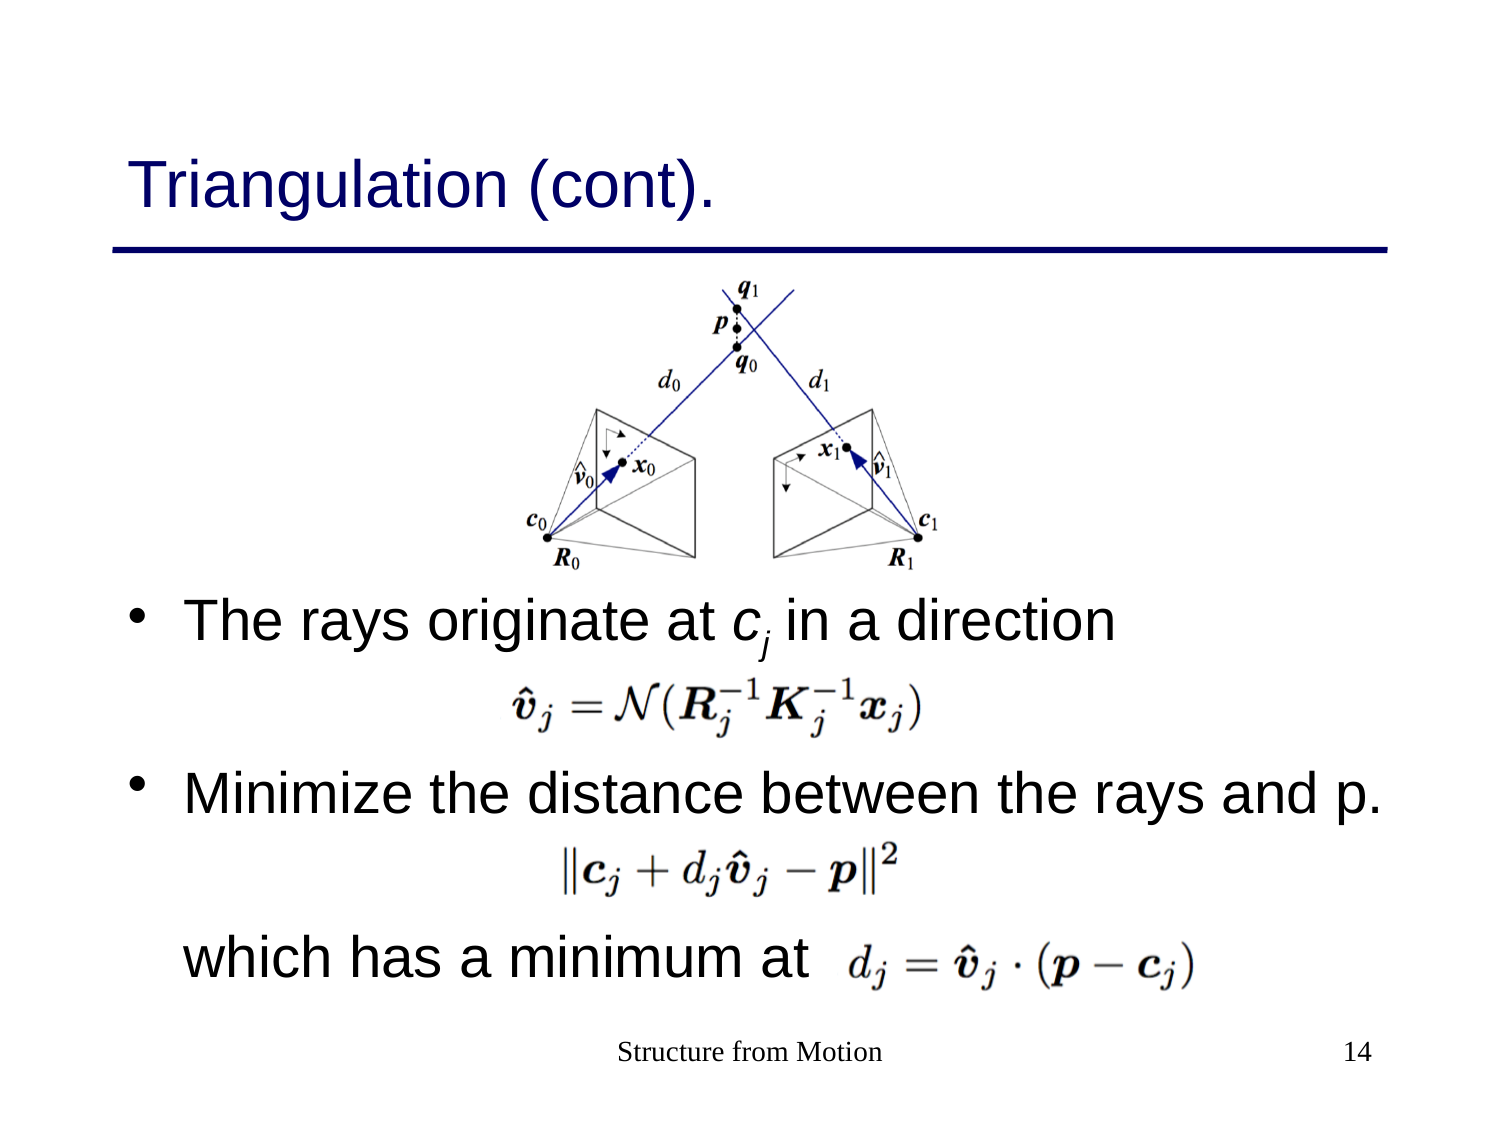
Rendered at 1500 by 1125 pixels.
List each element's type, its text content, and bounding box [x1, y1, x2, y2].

title Triangulation (cont). [112, 99, 1388, 263]
footer Structure from Motion [449, 1024, 1051, 1101]
list The rays originate at cj in a direction Minimize the distance between the rays and p. which has a minimum at [112, 574, 1413, 1125]
picture [512, 274, 951, 579]
slide_number 14 [1074, 1024, 1388, 1101]
picture [549, 837, 901, 899]
picture [499, 674, 926, 744]
picture [837, 937, 1199, 1001]
